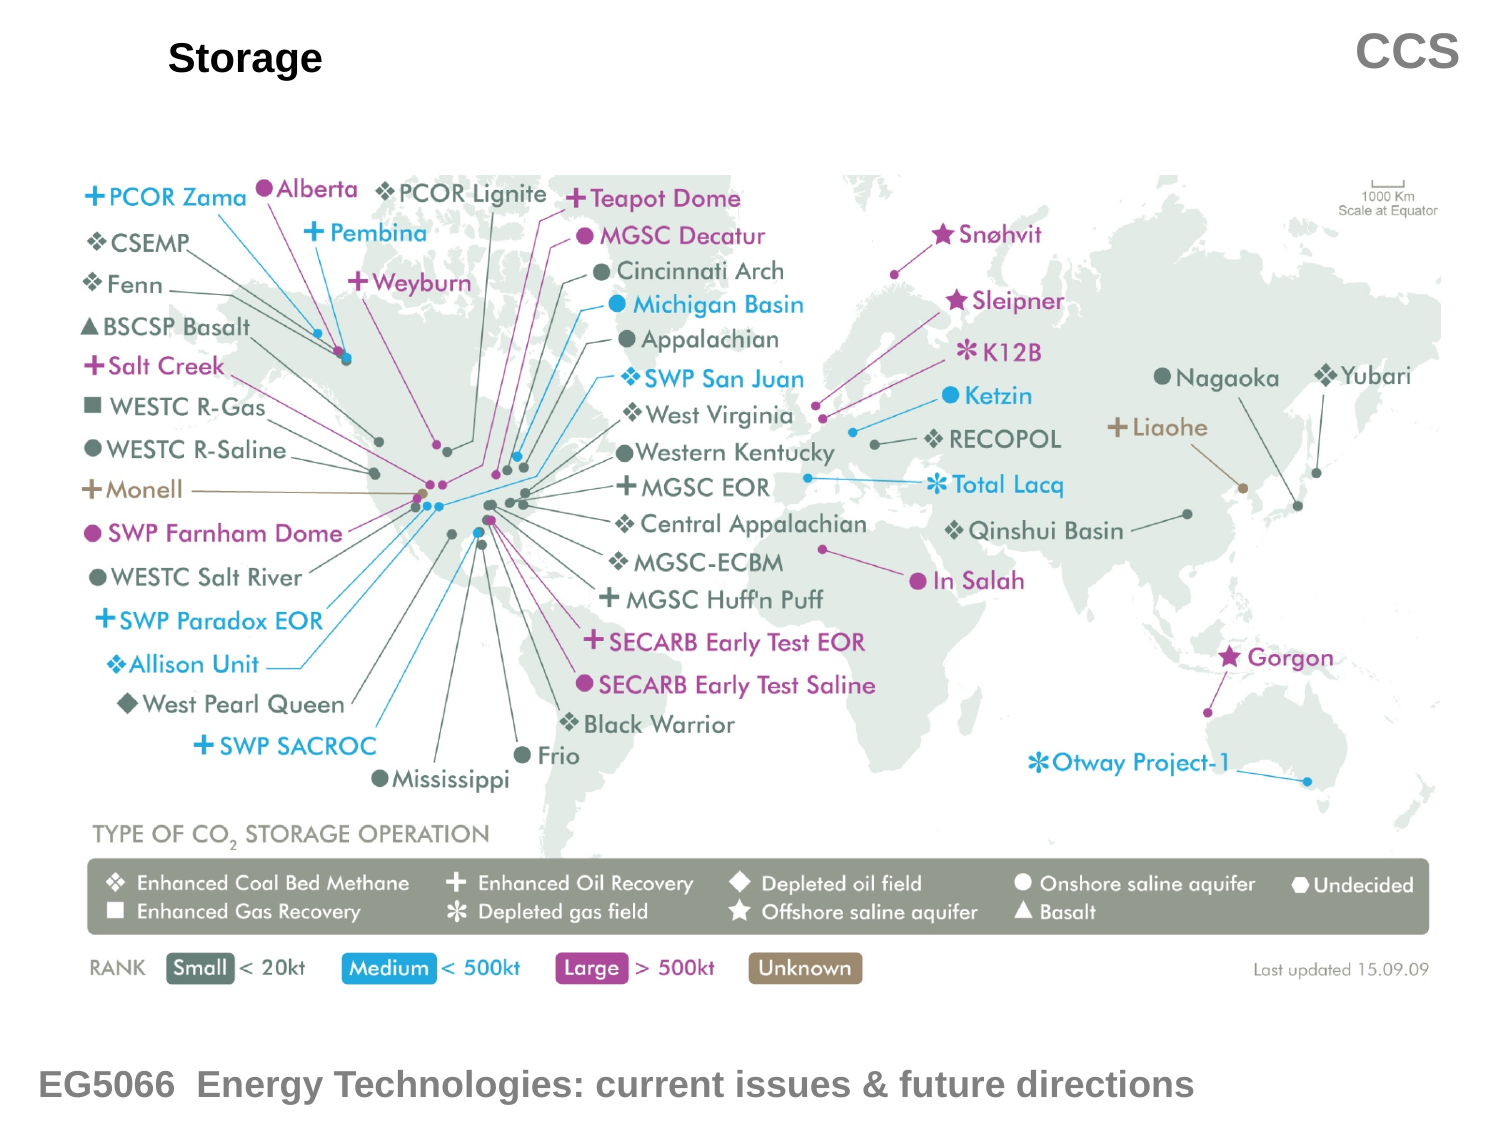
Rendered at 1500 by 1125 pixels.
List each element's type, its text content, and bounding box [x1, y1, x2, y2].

text_box EG5066 Energy Technologies: current issues & future directions [23, 1052, 1313, 1113]
picture [79, 175, 1442, 985]
text_box Storage [153, 23, 339, 89]
text_box CCS [1340, 11, 1476, 87]
